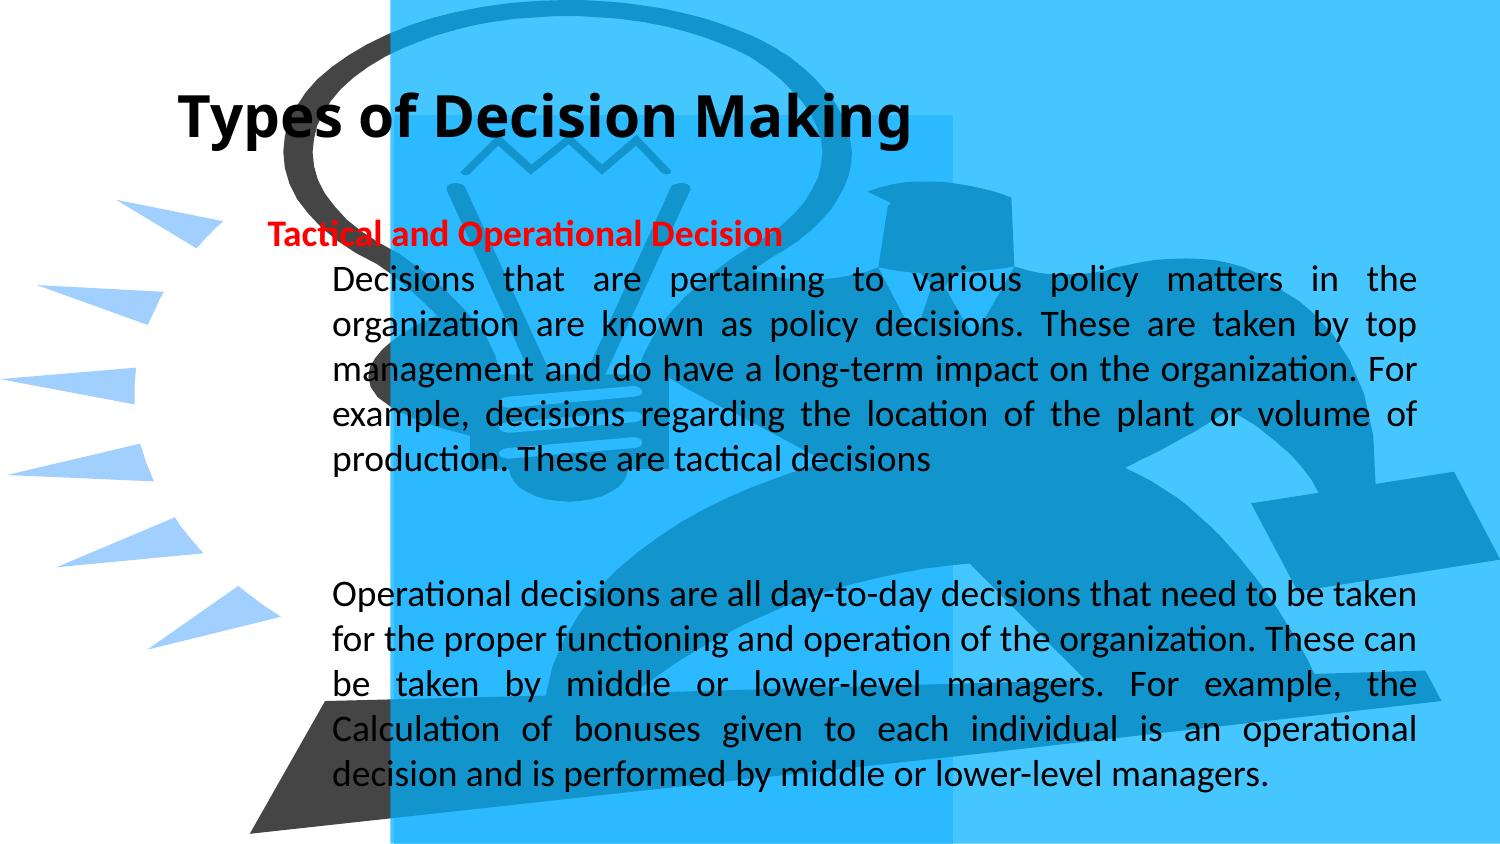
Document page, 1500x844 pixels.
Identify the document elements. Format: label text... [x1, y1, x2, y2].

list Tactical and Operational Decision Decisions that are pertaining to various policy matters in the organization are known as policy decisions. These are taken by top management and do have a long-term impact on the organization. For example, decisions regarding the location of the plant or volume of production. These are tactical decisions Operational decisions are all day-to-day decisions that need to be taken for the proper functioning and operation of the organization. These can be taken by middle or lower-level managers. For example, the Calculation of bonuses given to each individual is an operational decision and is performed by middle or lower-level managers. [242, 171, 1434, 766]
title Types of Decision Making [162, 64, 1300, 197]
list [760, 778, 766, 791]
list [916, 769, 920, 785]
